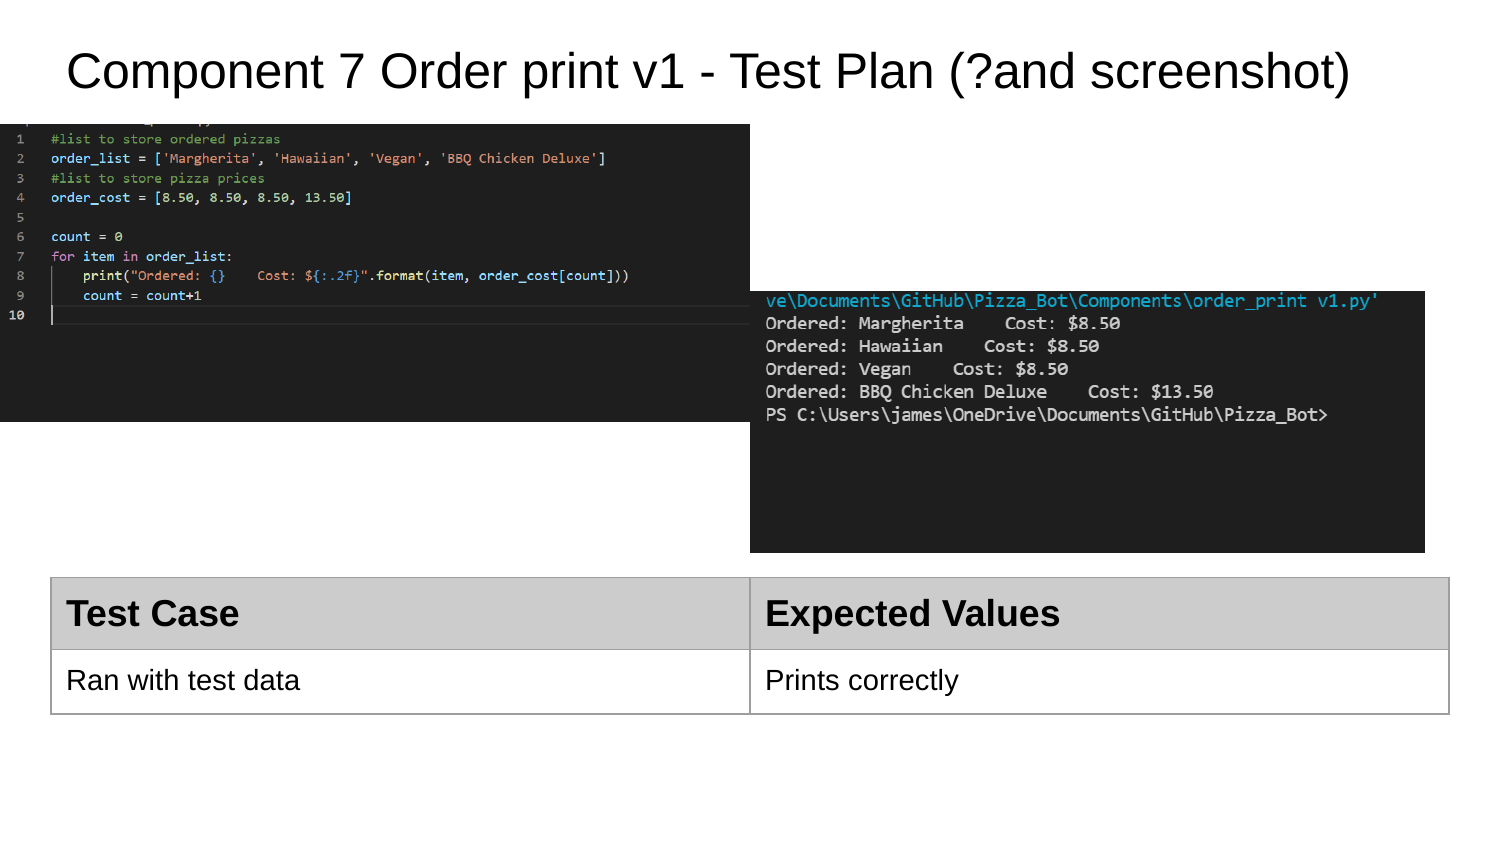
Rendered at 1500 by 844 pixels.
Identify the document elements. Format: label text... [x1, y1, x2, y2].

title Component 7 Order print v1 - Test Plan (?and screenshot) [51, 23, 1449, 117]
table_cell Prints correctly [751, 650, 1448, 713]
picture [0, 123, 1425, 553]
table_header Test Case [52, 578, 749, 649]
table_cell Ran with test data [52, 650, 749, 713]
table_header Expected Values [751, 578, 1448, 649]
